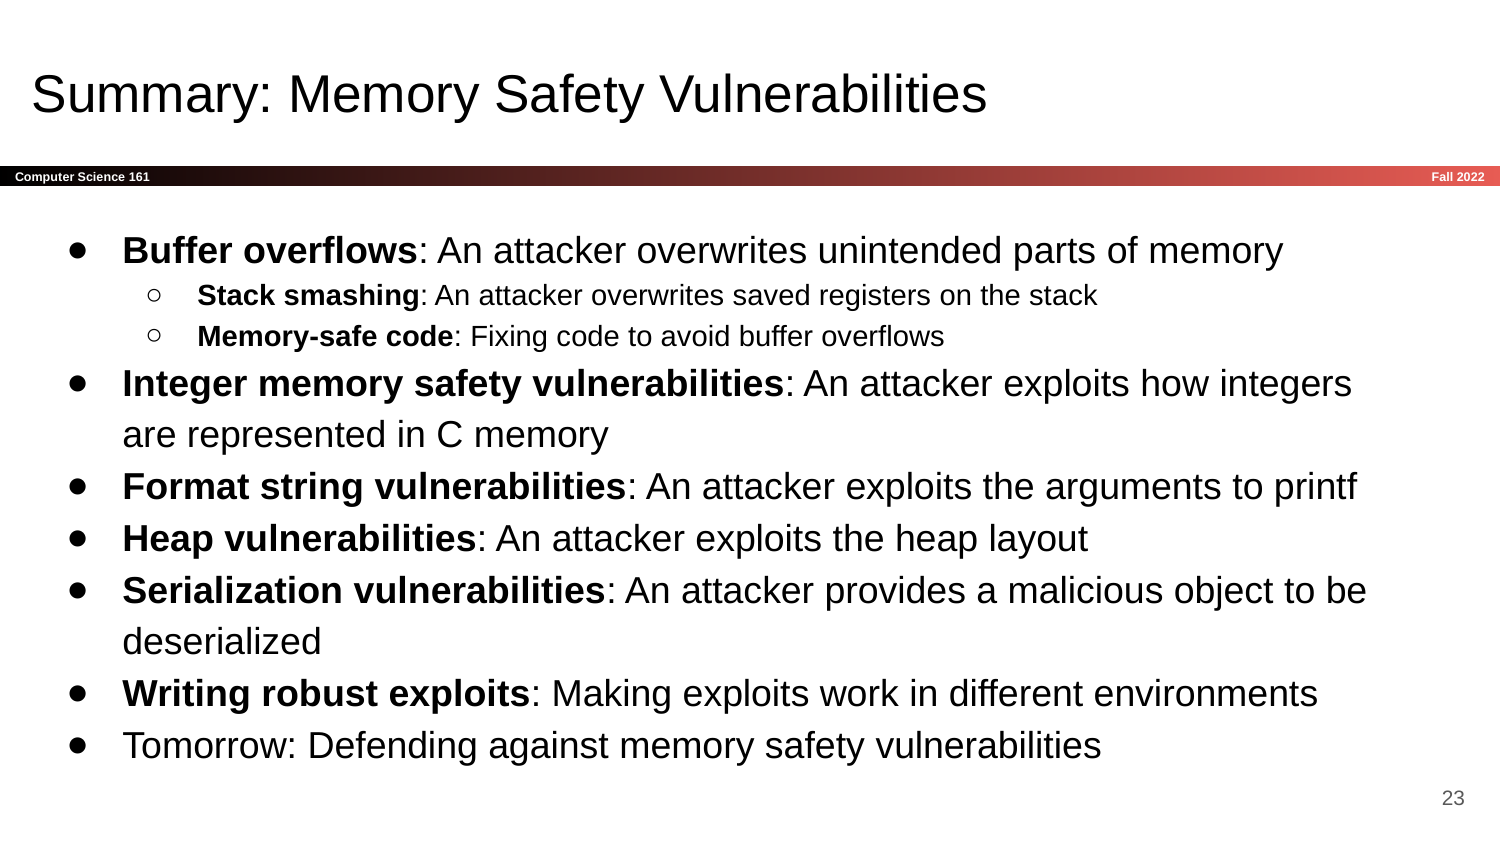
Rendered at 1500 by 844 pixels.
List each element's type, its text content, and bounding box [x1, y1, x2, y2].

list Buffer overflows: An attacker overwrites unintended parts of memory Stack smashing: An attacker overwrites saved registers on the stack Memory-safe code: Fixing code to avoid buffer overflows Integer memory safety vulnerabilities: An attacker exploits how integers are represented in C memory Format string vulnerabilities: An attacker exploits the arguments to printf Heap vulnerabilities: An attacker exploits the heap layout Serialization vulnerabilities: An attacker provides a malicious object to be deserialized Writing robust exploits: Making exploits work in different environments Tomorrow: Defending against memory safety vulnerabilities [32, 204, 1431, 823]
slide_number ‹#› [1389, 764, 1480, 830]
title Summary: Memory Safety Vulnerabilities [16, 44, 1415, 139]
